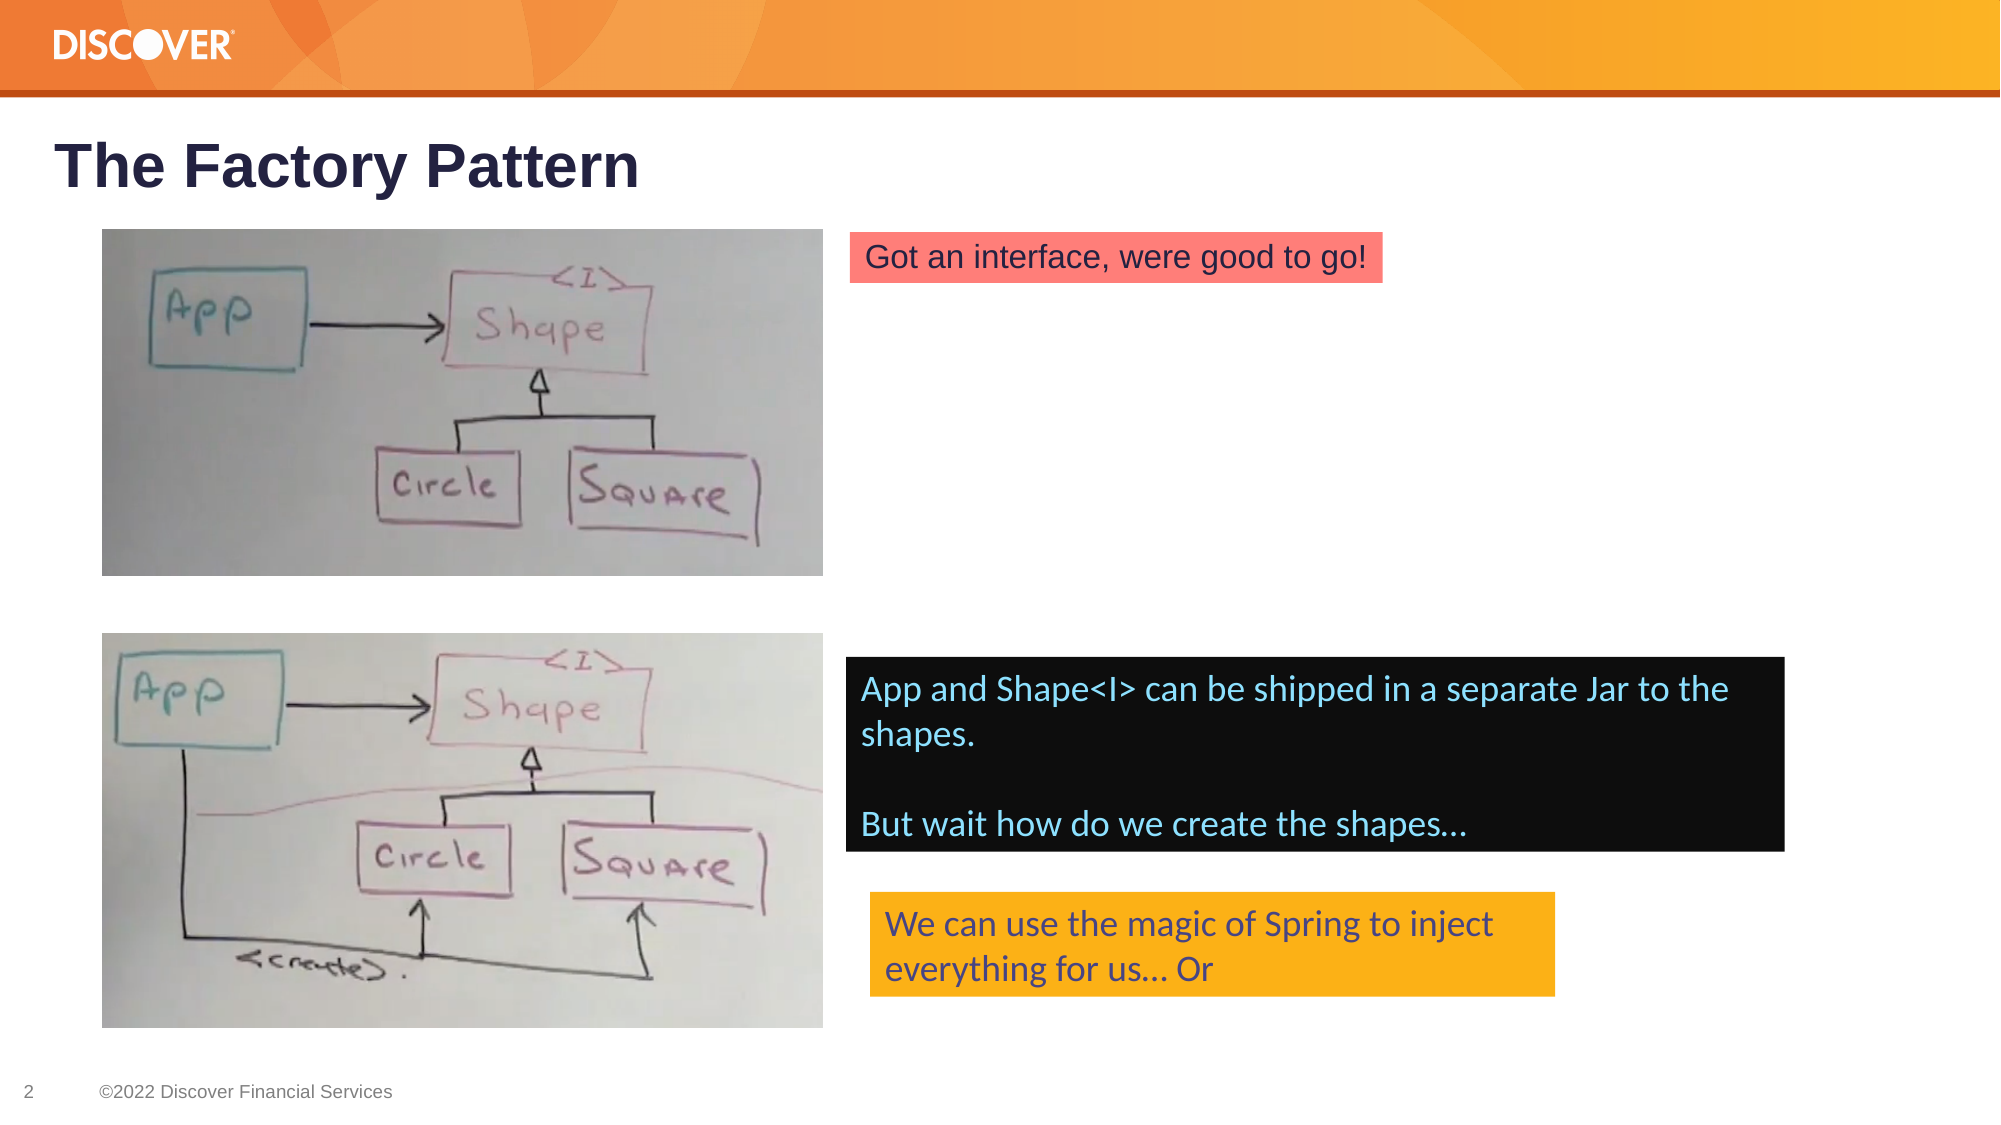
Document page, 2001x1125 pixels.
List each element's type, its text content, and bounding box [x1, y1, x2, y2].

picture [102, 229, 823, 576]
text_box App and Shape<I> can be shipped in a separate Jar to the shapes. But wait how do we create the shapes… [846, 656, 1785, 852]
text_box We can use the magic of Spring to inject everything for us… Or [870, 891, 1556, 997]
title The Factory Pattern [54, 97, 1945, 225]
picture [102, 633, 823, 1028]
text_box Got an interface, were good to go! [849, 232, 1383, 283]
picture [0, 0, 1795, 90]
